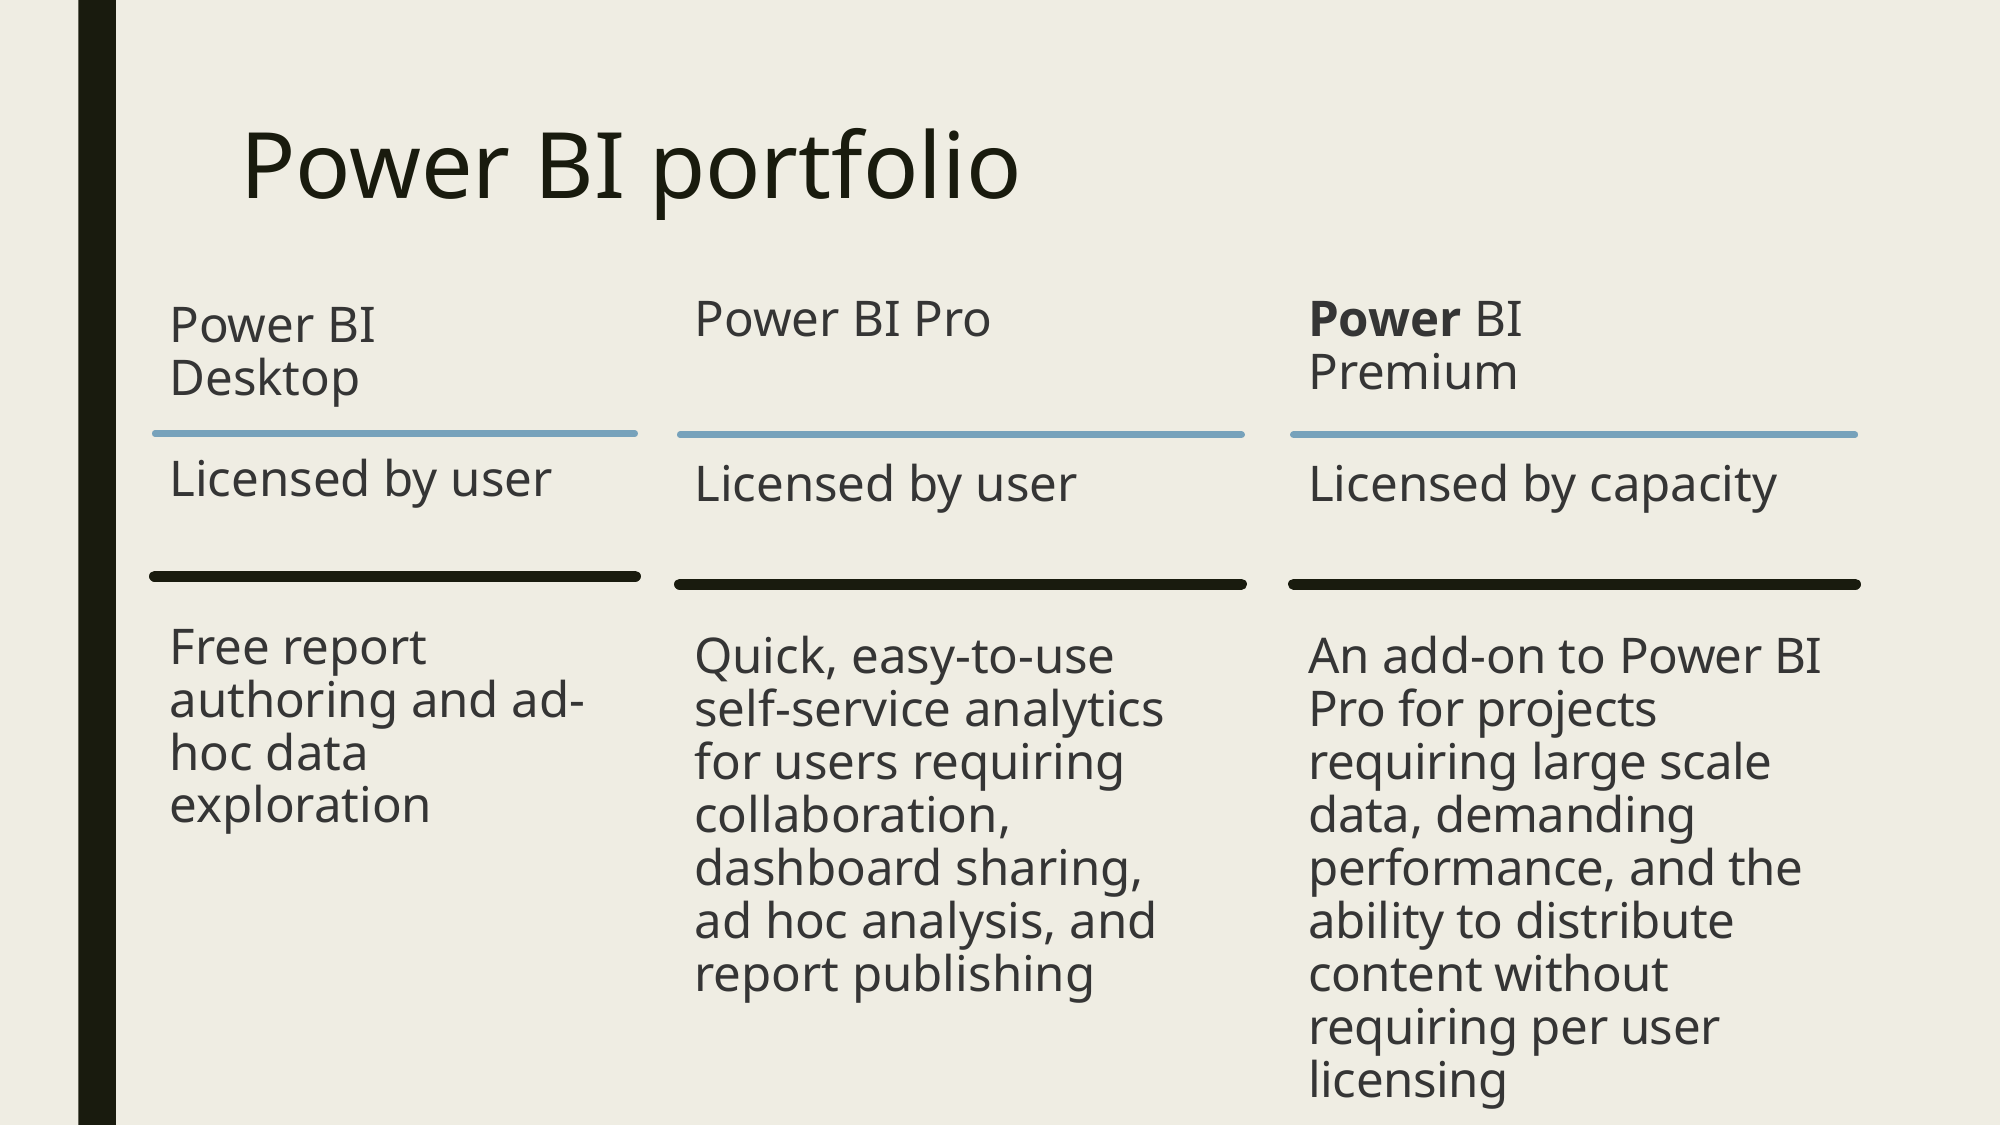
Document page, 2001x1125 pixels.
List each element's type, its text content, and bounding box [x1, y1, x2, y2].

title Power BI portfolio [225, 112, 1800, 227]
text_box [154, 292, 636, 782]
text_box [1293, 287, 1882, 1014]
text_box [679, 287, 1242, 1014]
